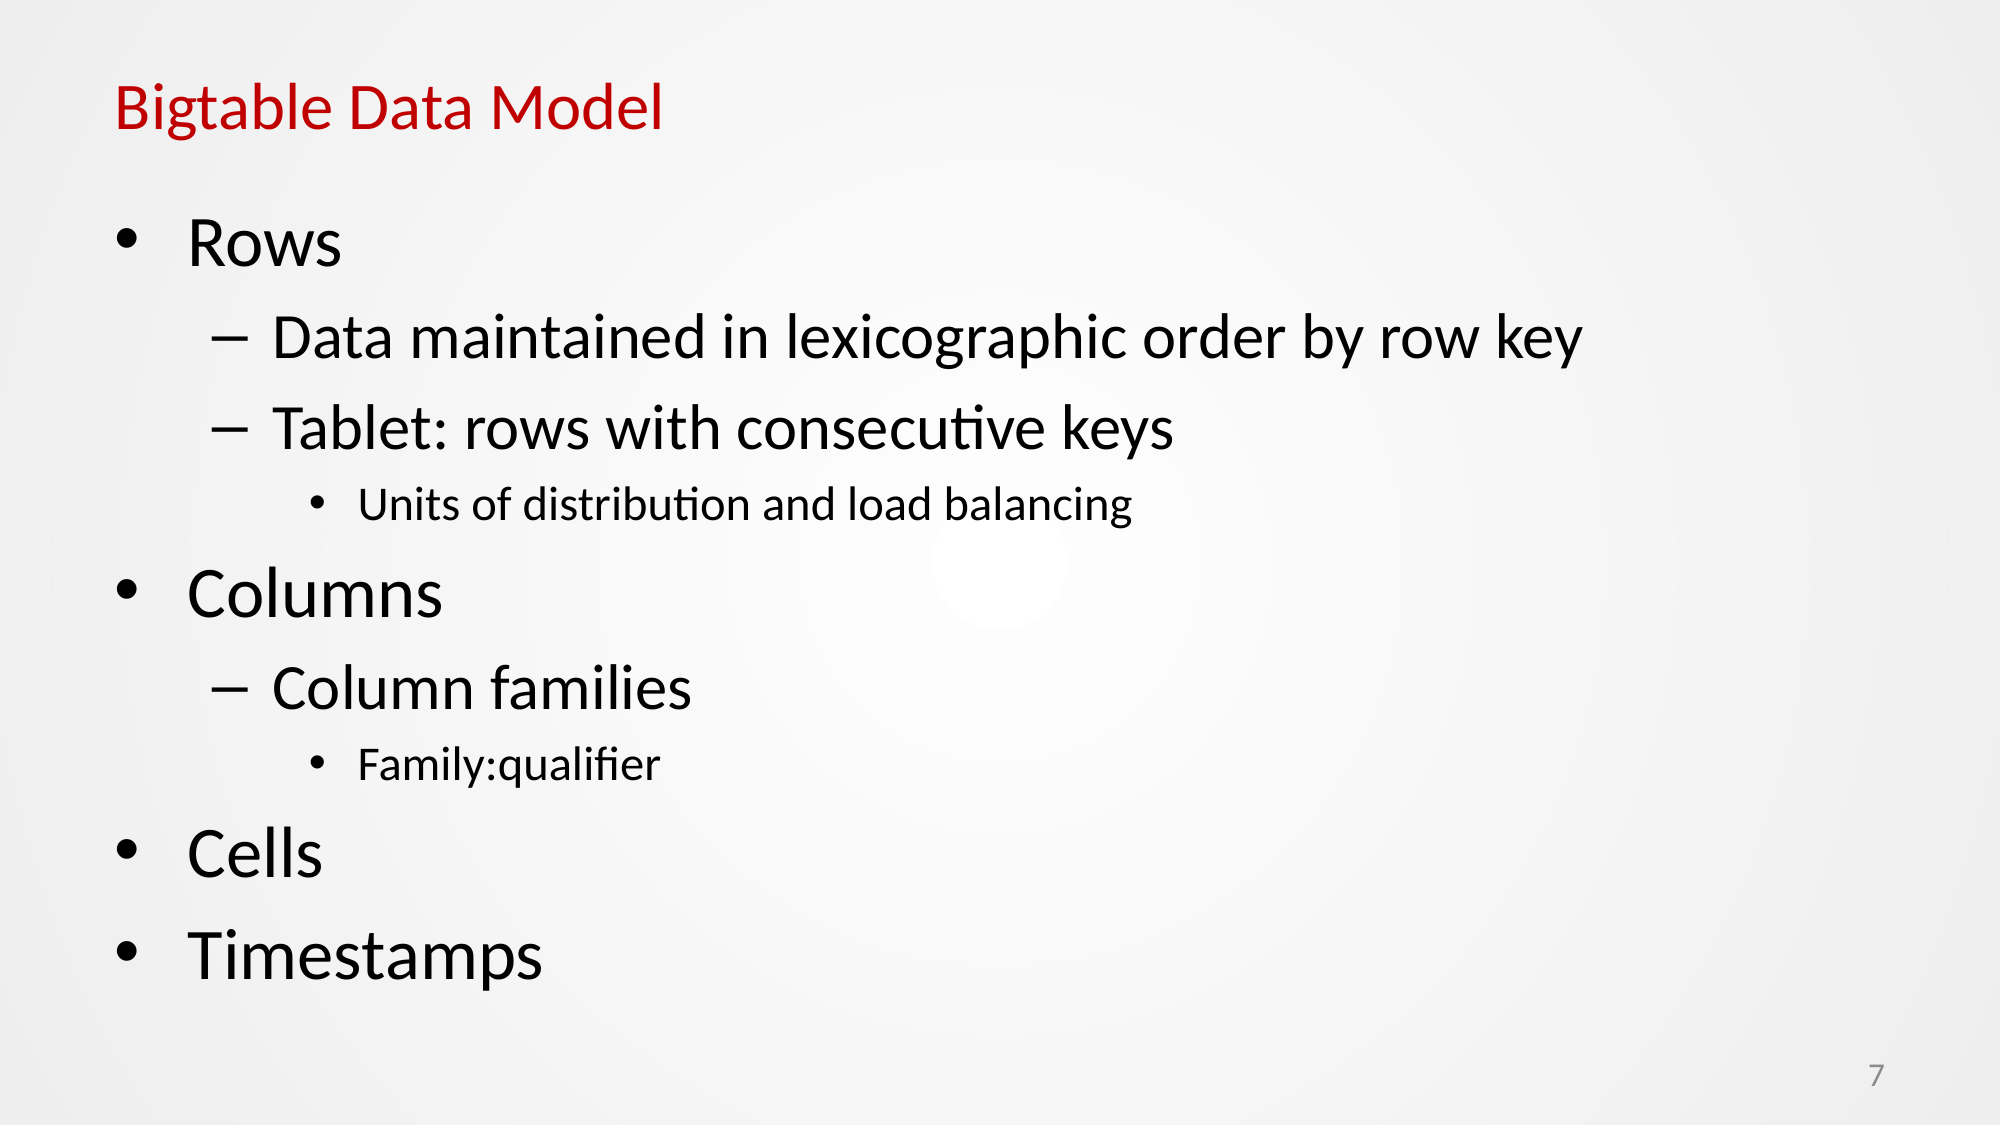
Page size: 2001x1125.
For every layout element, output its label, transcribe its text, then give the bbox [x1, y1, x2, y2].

title Bigtable Data Model [99, 45, 1900, 162]
list Rows Data maintained in lexicographic order by row key Tablet: rows with consecutive keys Units of distribution and load balancing Columns Column families Family:qualifier Cells Timestamps [99, 186, 1900, 1005]
slide_number 7 [1433, 1042, 1900, 1103]
